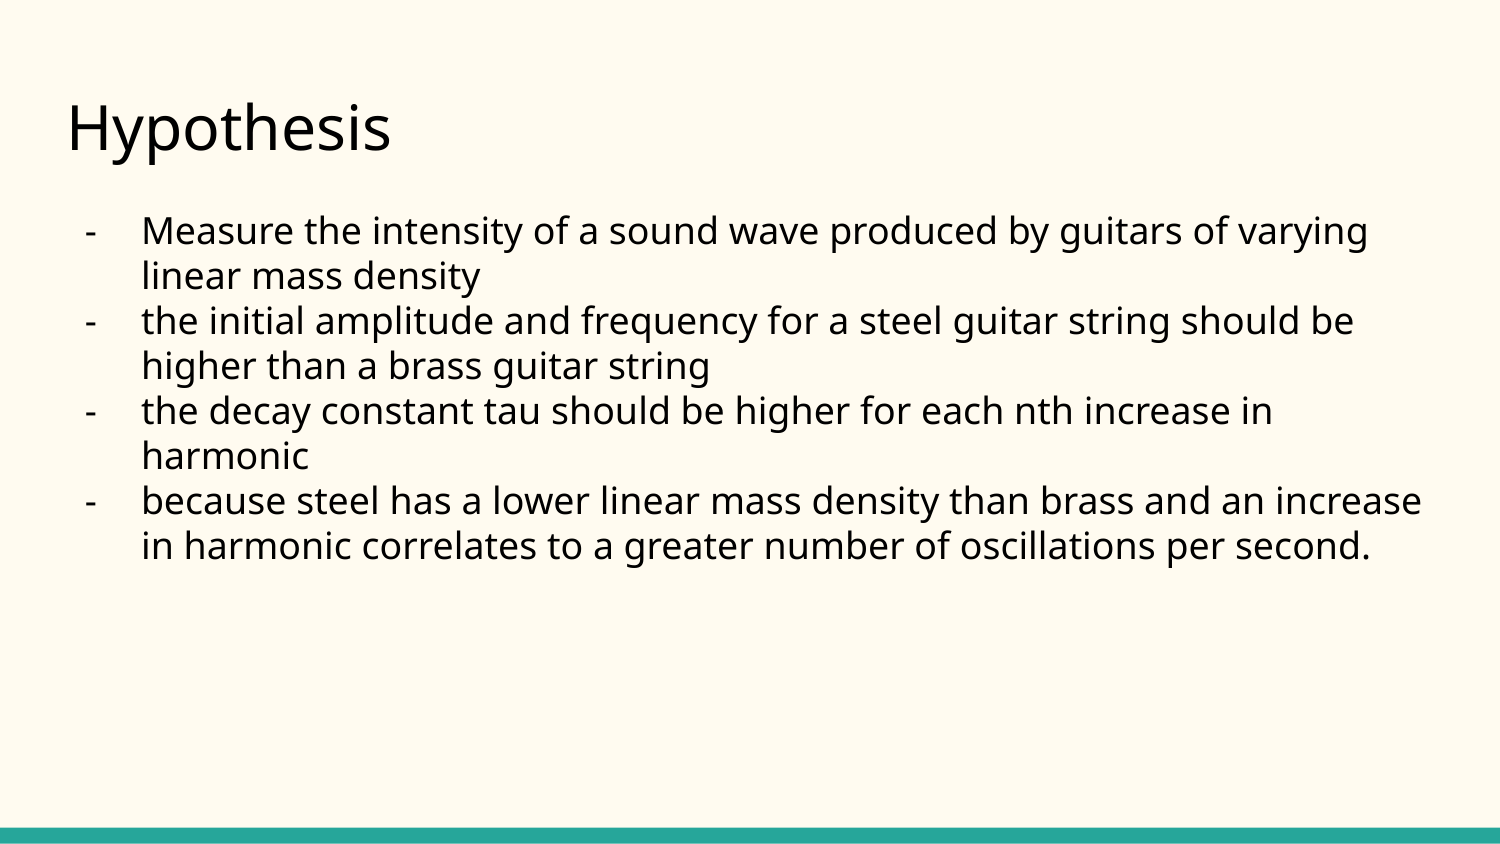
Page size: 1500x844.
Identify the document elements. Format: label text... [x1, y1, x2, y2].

list Measure the intensity of a sound wave produced by guitars of varying linear mass density the initial amplitude and frequency for a steel guitar string should be higher than a brass guitar string the decay constant tau should be higher for each nth increase in harmonic because steel has a lower linear mass density than brass and an increase in harmonic correlates to a greater number of oscillations per second. [51, 192, 1449, 750]
title Hypothesis [51, 72, 1449, 174]
